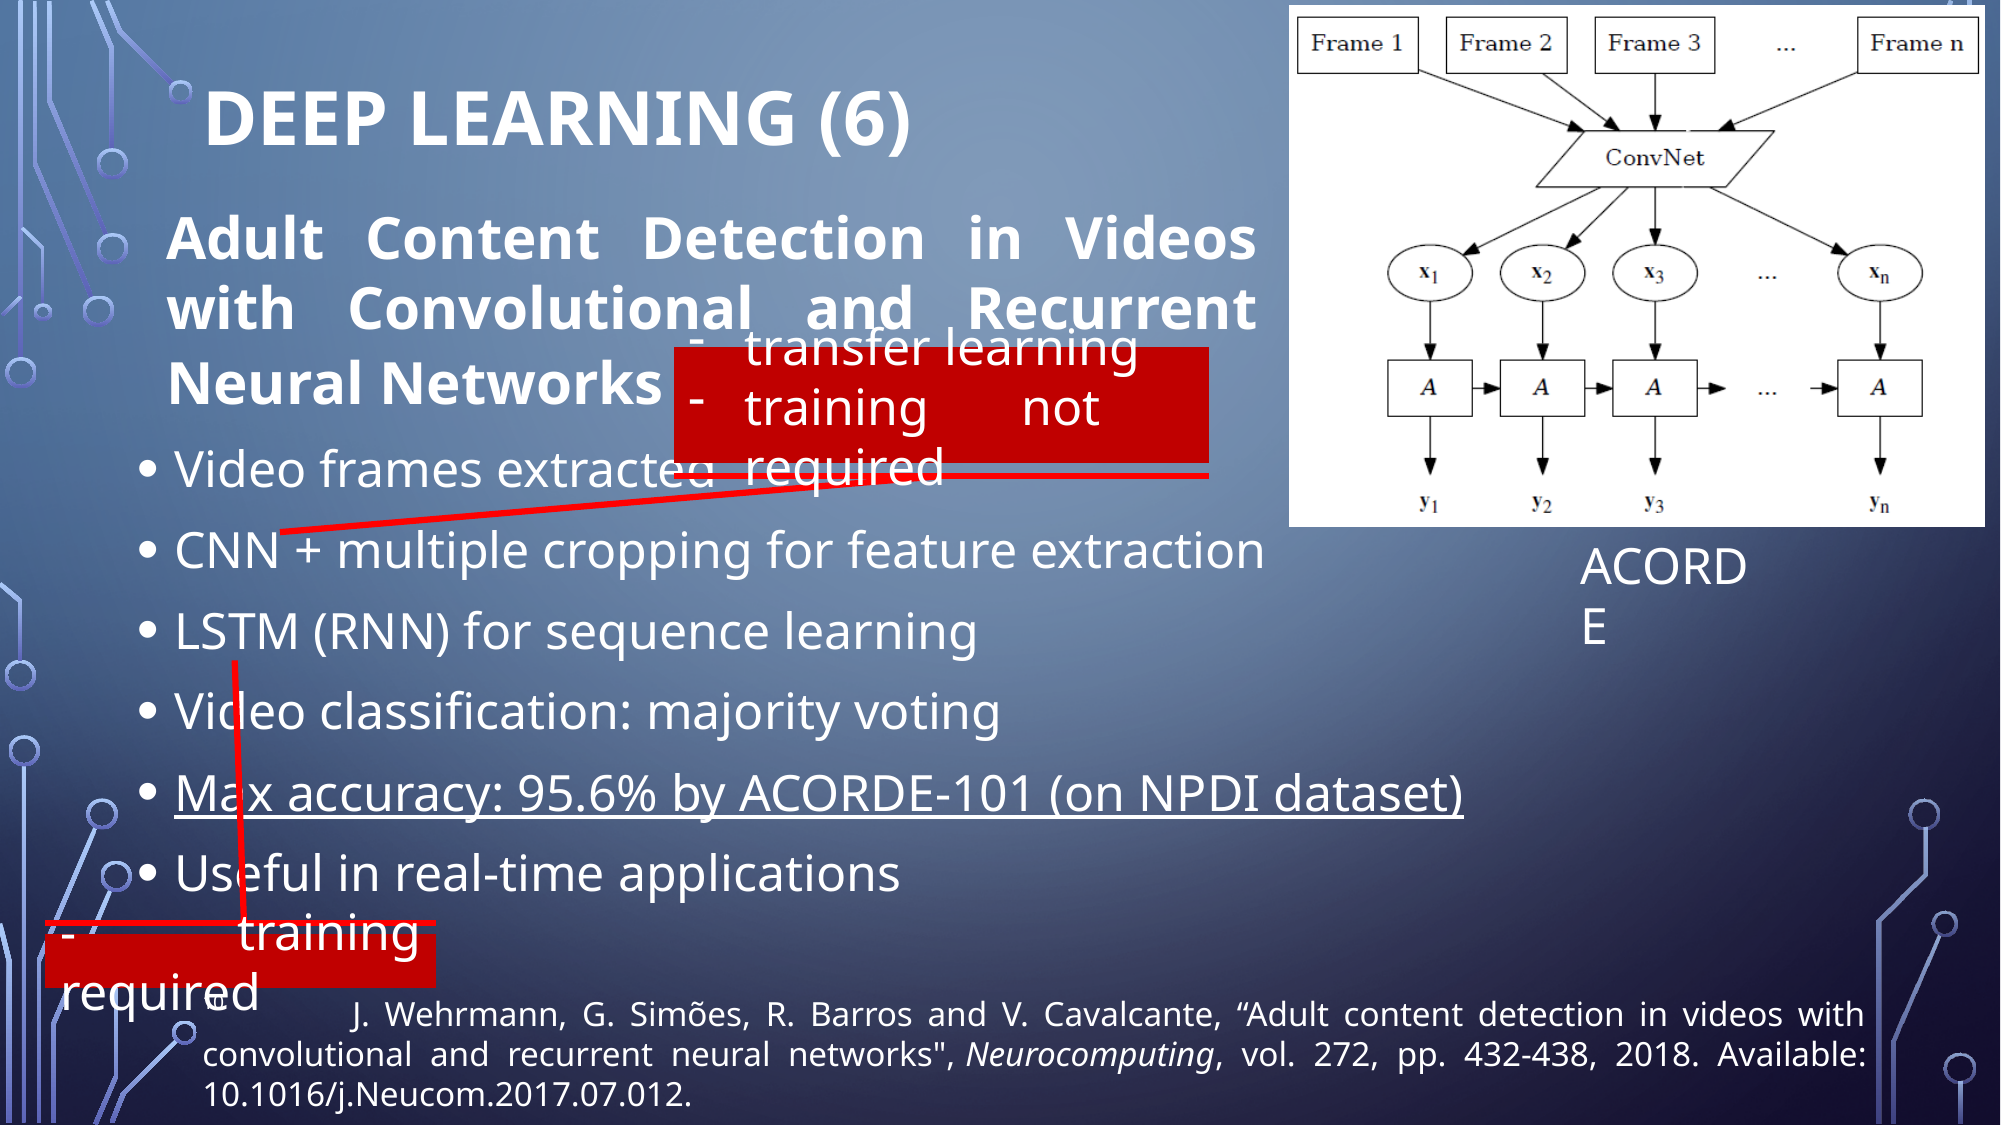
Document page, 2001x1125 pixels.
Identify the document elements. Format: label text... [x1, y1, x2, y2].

text_box Adult Content Detection in Videos with Convolutional and Recurrent Neural Networks 10 [151, 193, 1273, 437]
text_box ACORDE [1566, 528, 1778, 662]
picture [1289, 5, 1985, 528]
list Video frames extracted CNN + multiple cropping for feature extraction LSTM (RNN) for sequence learning Video classification: majority voting Max accuracy: 95.6% by ACORDE-101 (on NPDI dataset) Useful in real-time applications [121, 430, 1949, 1001]
text_box transfer learning training not required [674, 347, 1209, 463]
footer 10 J. Wehrmann, G. Simões, R. Barros and V. Cavalcante, “Adult content detection in videos with convolutional and recurrent neural networks", Neurocomputing, vol. 272, pp. 432-438, 2018. Available: 10.1016/j.Neucom.2017.07.012. [187, 993, 1883, 1110]
text_box - training required [45, 934, 436, 988]
text_box transfer learning training not required [279, 474, 1209, 534]
title Deep learning (6) [187, 0, 1813, 243]
text_box - training required [45, 660, 436, 924]
